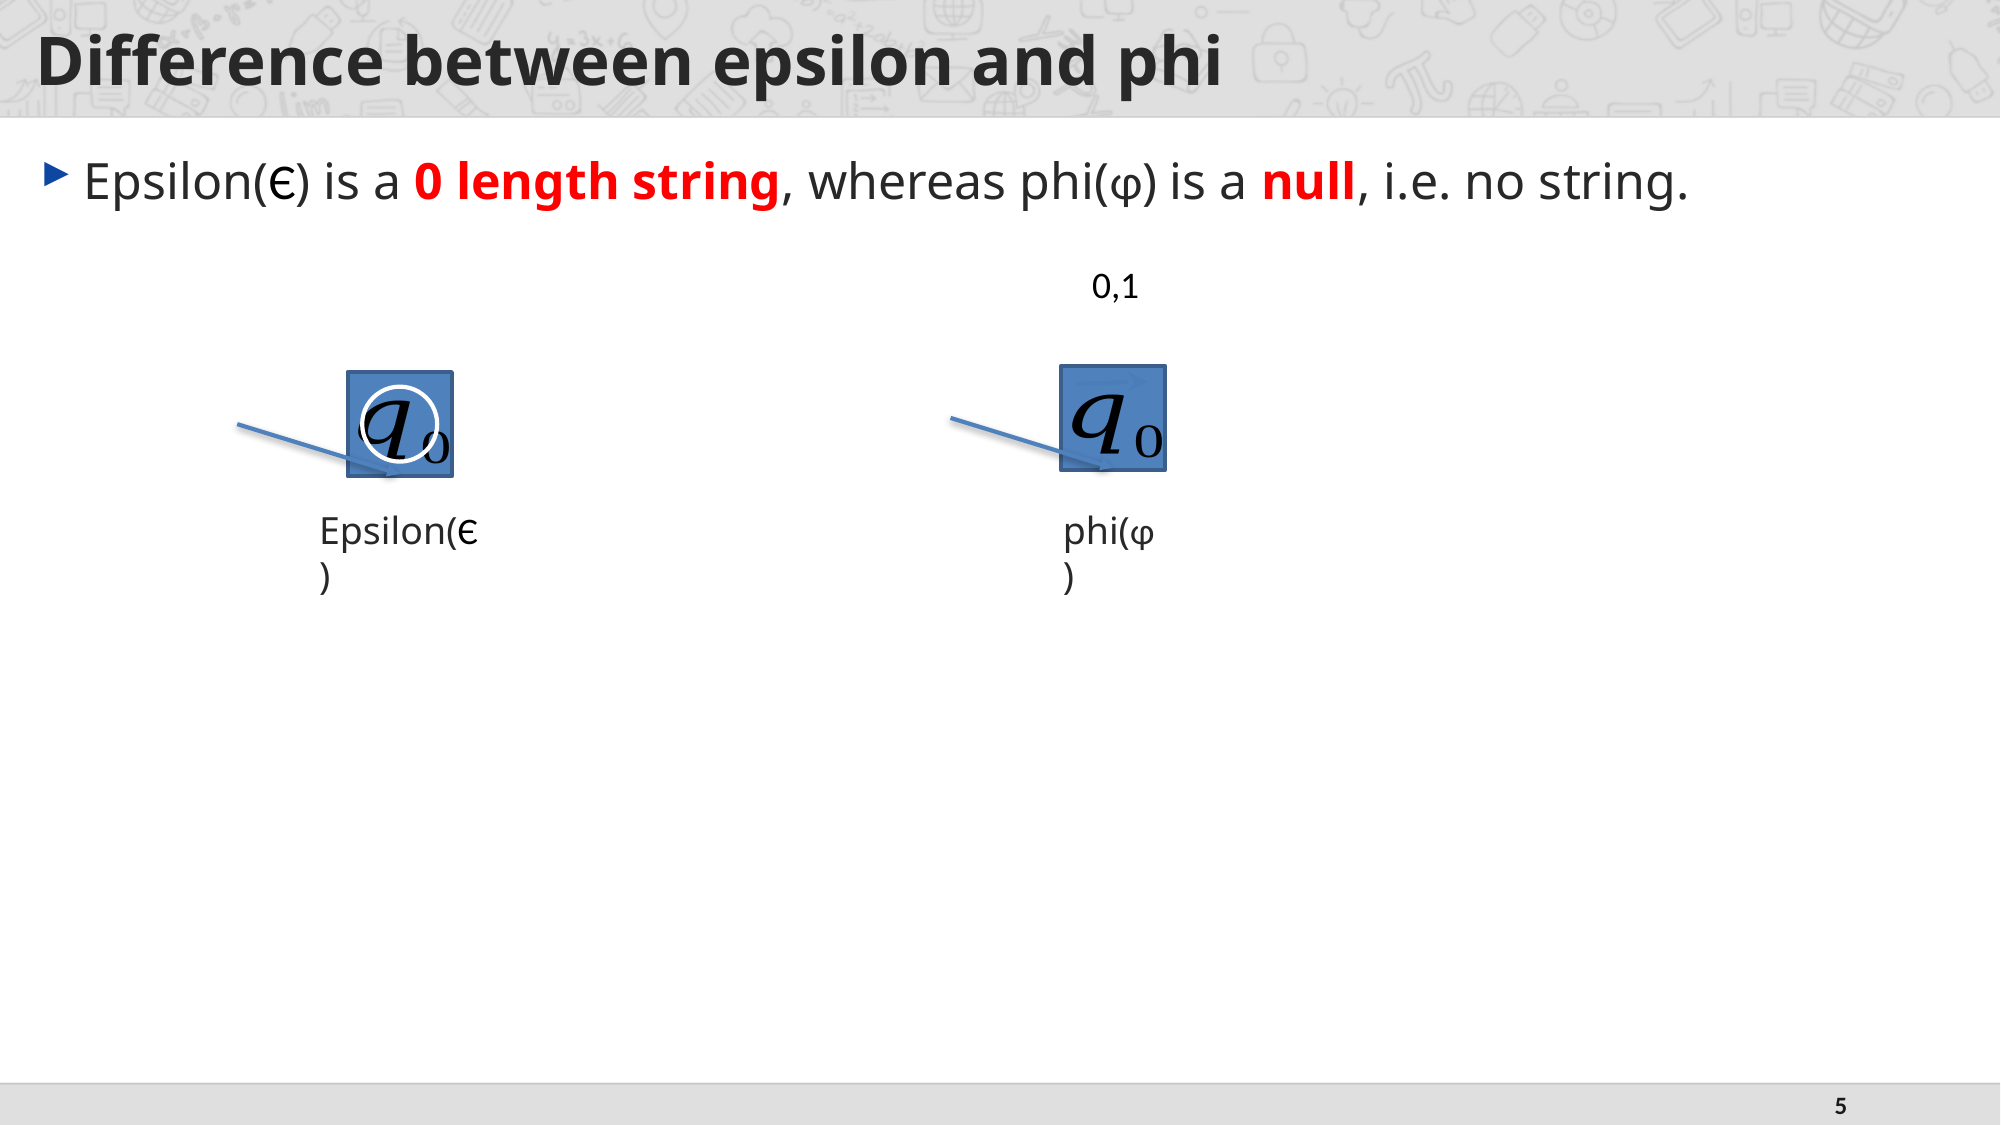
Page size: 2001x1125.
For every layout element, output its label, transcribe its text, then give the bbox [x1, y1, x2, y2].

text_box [1110, 347, 1114, 419]
text_box [360, 384, 440, 464]
title Difference between epsilon and phi [0, 0, 2000, 117]
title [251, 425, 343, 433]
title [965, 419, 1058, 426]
text_box 0,1 [1077, 253, 1155, 314]
text_box phi(ɸ) [1048, 499, 1177, 604]
list Epsilon(Є) is a 0 length string, whereas phi(ɸ) is a null, i.e. no string. [25, 141, 1979, 1066]
text_box Epsilon(Є) [304, 499, 495, 605]
